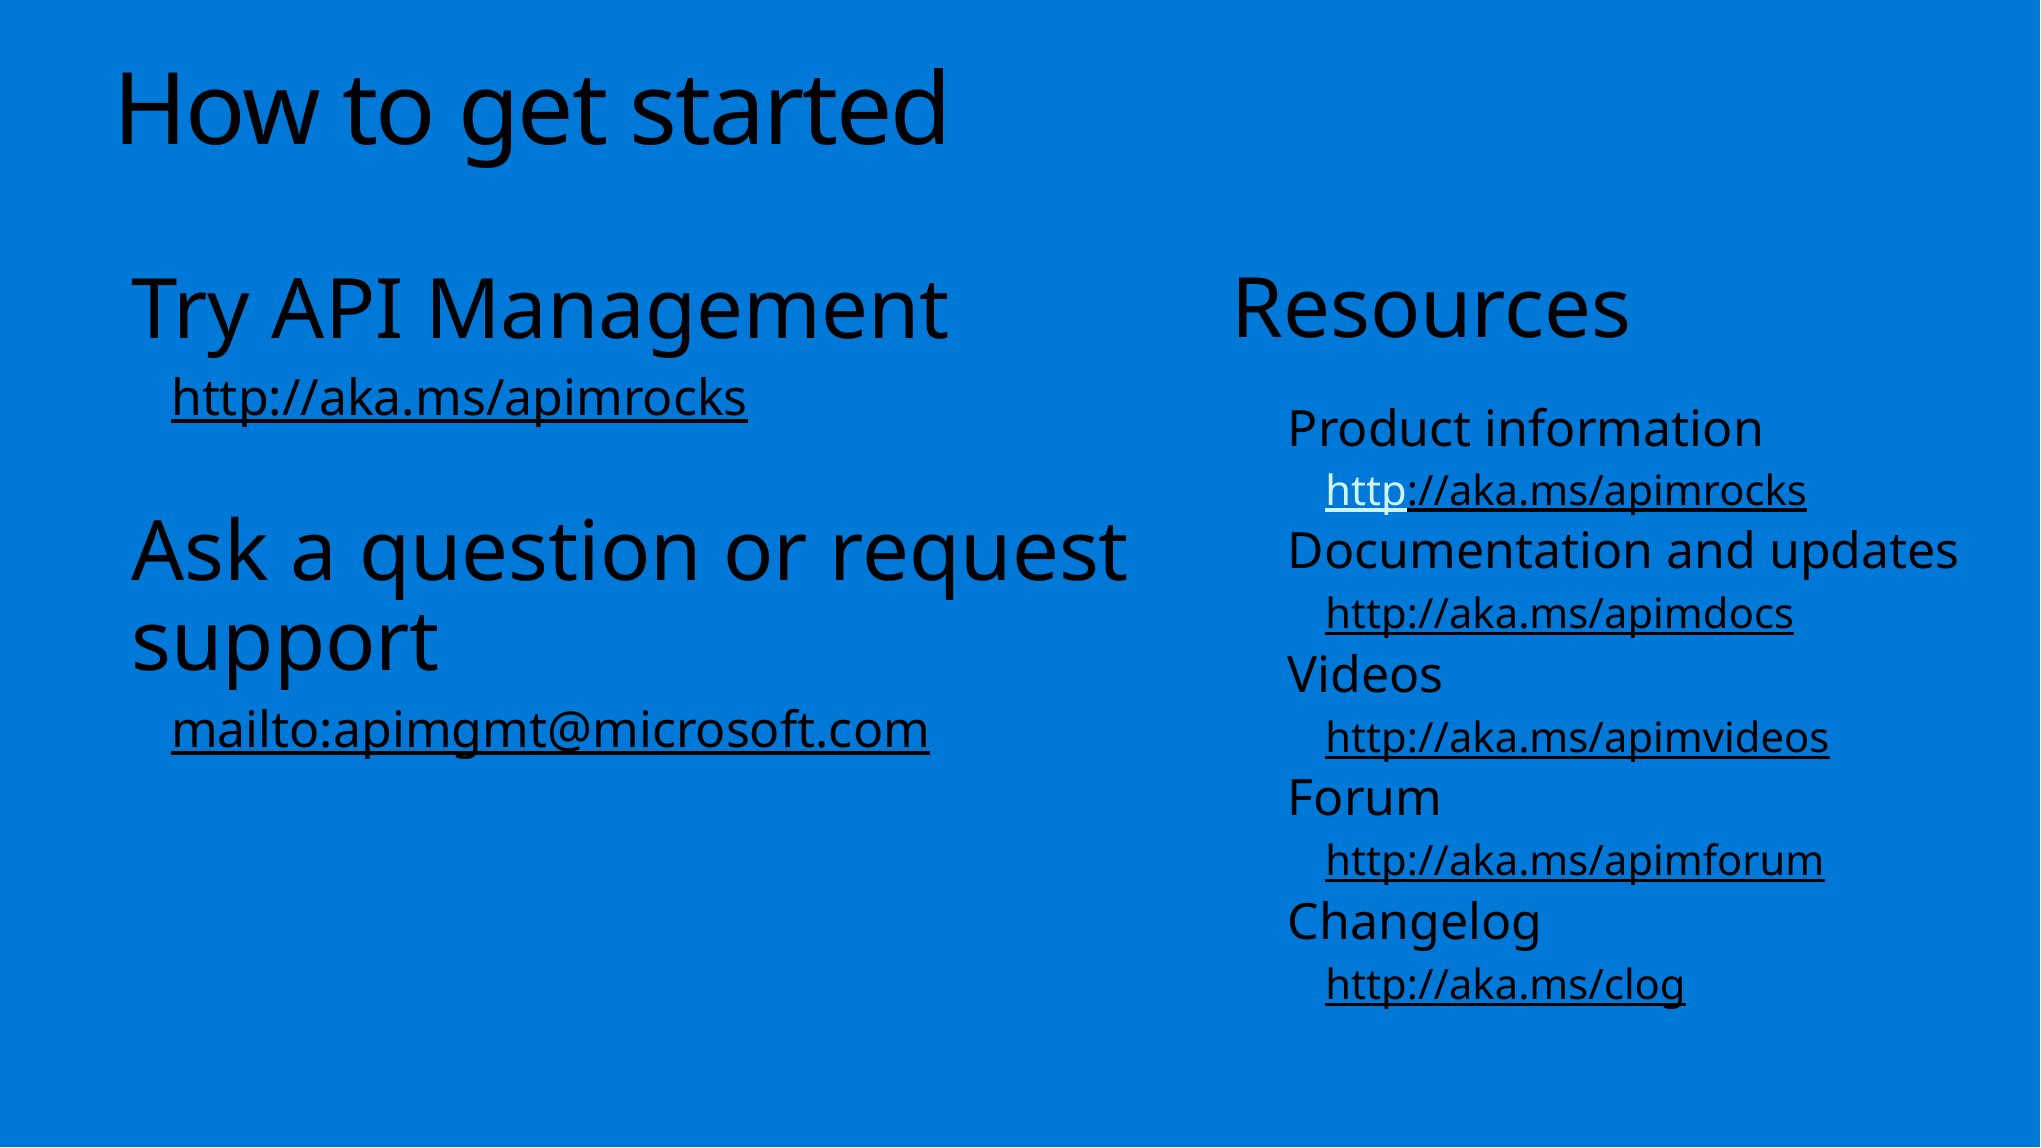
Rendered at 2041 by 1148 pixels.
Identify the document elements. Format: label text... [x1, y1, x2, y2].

list Try API Management http://aka.ms/apimrocks Ask a question or request support mailto:apimgmt@microsoft.com [107, 251, 1207, 684]
list Resources Product information http://aka.ms/apimrocks Documentation and updates http://aka.ms/apimdocs Videos http://aka.ms/apimvideos Forum http://aka.ms/apimforum Changelog http://aka.ms/clog [1207, 251, 2041, 1075]
title How to get started [89, 42, 2041, 180]
